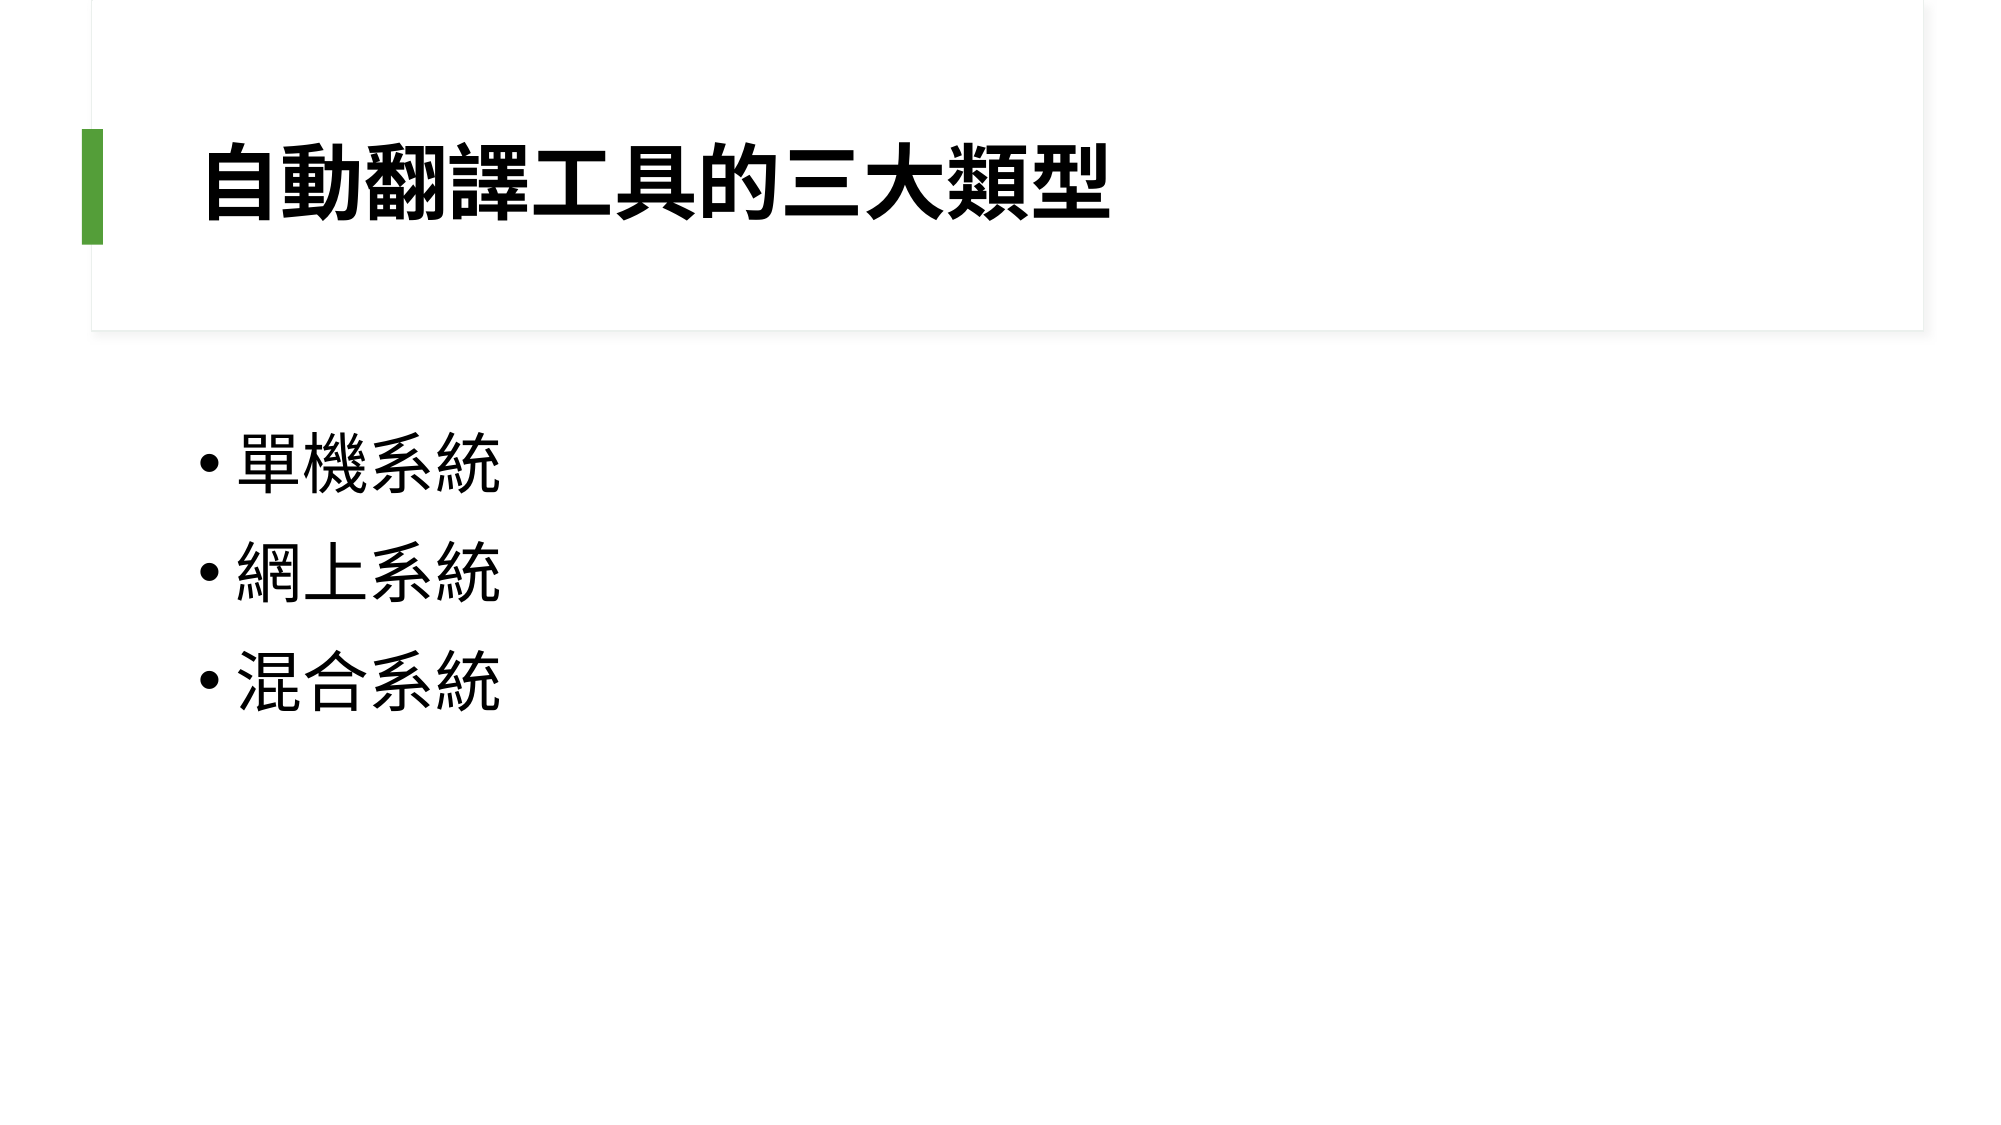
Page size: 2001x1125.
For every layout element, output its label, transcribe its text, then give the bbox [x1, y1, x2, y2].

list 單機系統 網上系統 混合系統 [183, 406, 1851, 1013]
title 自動翻譯工具的三大類型 [183, 90, 1851, 284]
